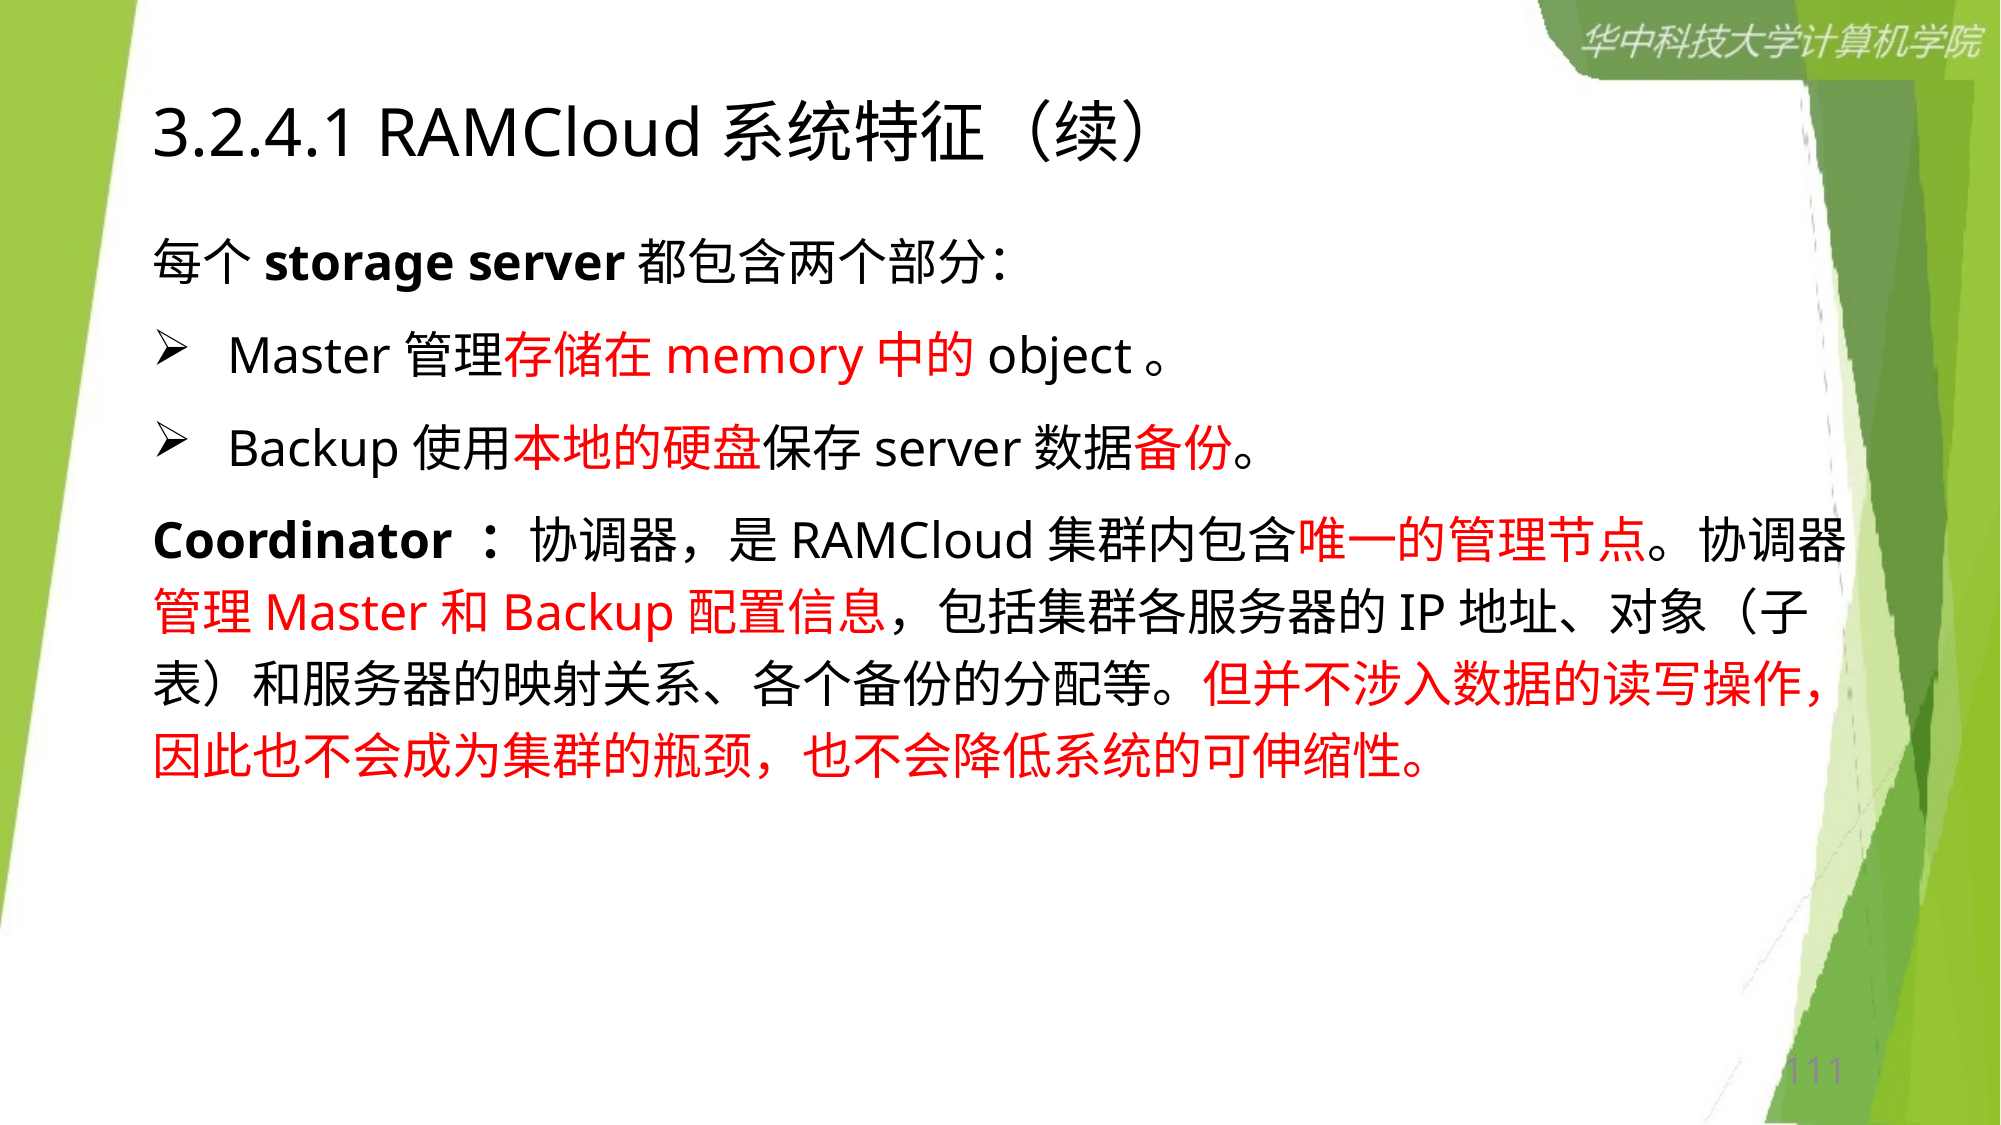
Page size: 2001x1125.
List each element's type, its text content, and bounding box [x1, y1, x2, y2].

title 3.2.4.1 RAMCloud系统特征（续） [137, 59, 1863, 210]
slide_number 111 [1412, 1042, 1863, 1103]
picture [0, 0, 2001, 1125]
list 每个storage server都包含两个部分： Master管理存储在memory中的object。 Backup使用本地的硬盘保存server数据备份。 Coordinator ：协调器，是RAMCloud集群内包含唯一的管理节点。协调器管理Master和Backup配置信息，包括集群各服务器的IP地址、对象（子表）和服务器的映射关系、各个备份的分配等。但并不涉入数据的读写操作，因此也不会成为集群的瓶颈，也不会降低系统的可伸缩性。 [137, 210, 1863, 1085]
